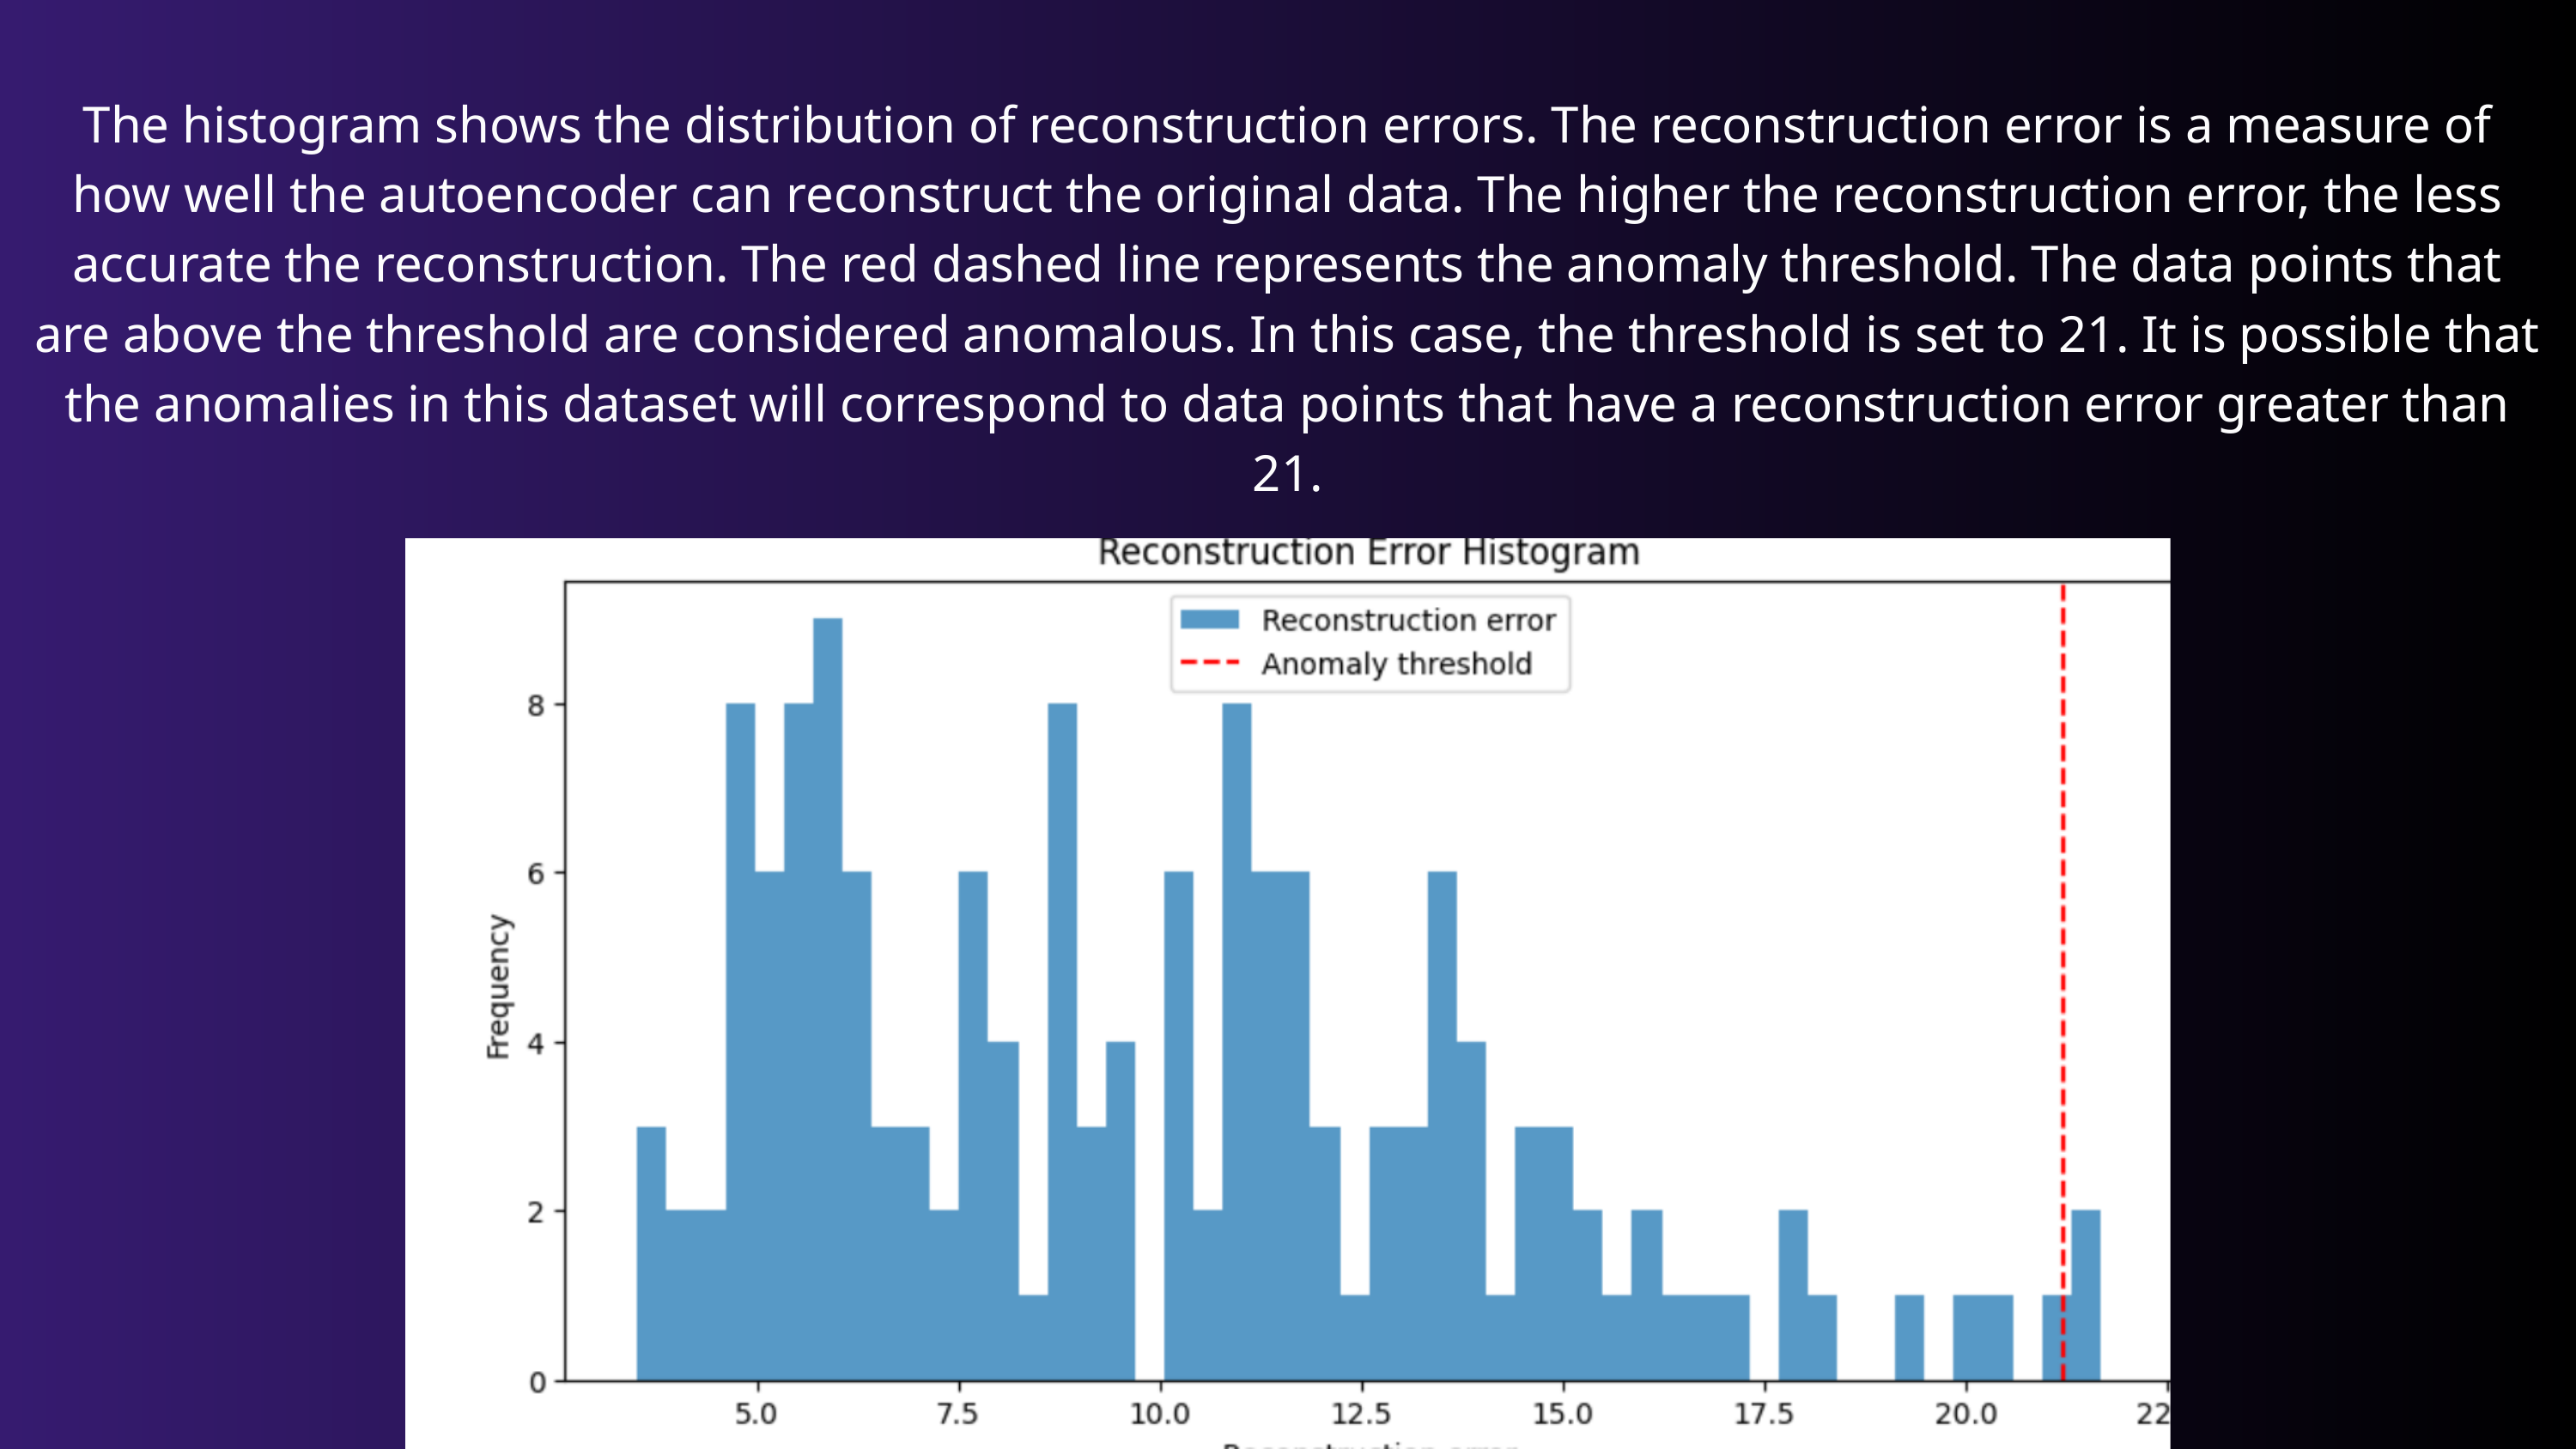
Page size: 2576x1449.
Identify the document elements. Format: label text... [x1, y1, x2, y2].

text_box The histogram shows the distribution of reconstruction errors. The reconstruction error is a measure of how well the autoencoder can reconstruct the original data. The higher the reconstruction error, the less accurate the reconstruction. The red dashed line represents the anomaly threshold. The data points that are above the threshold are considered anomalous. In this case, the threshold is set to 21. It is possible that the anomalies in this dataset will correspond to data points that have a reconstruction error greater than 21. [33, 82, 2543, 502]
text_box [405, 538, 2171, 1449]
